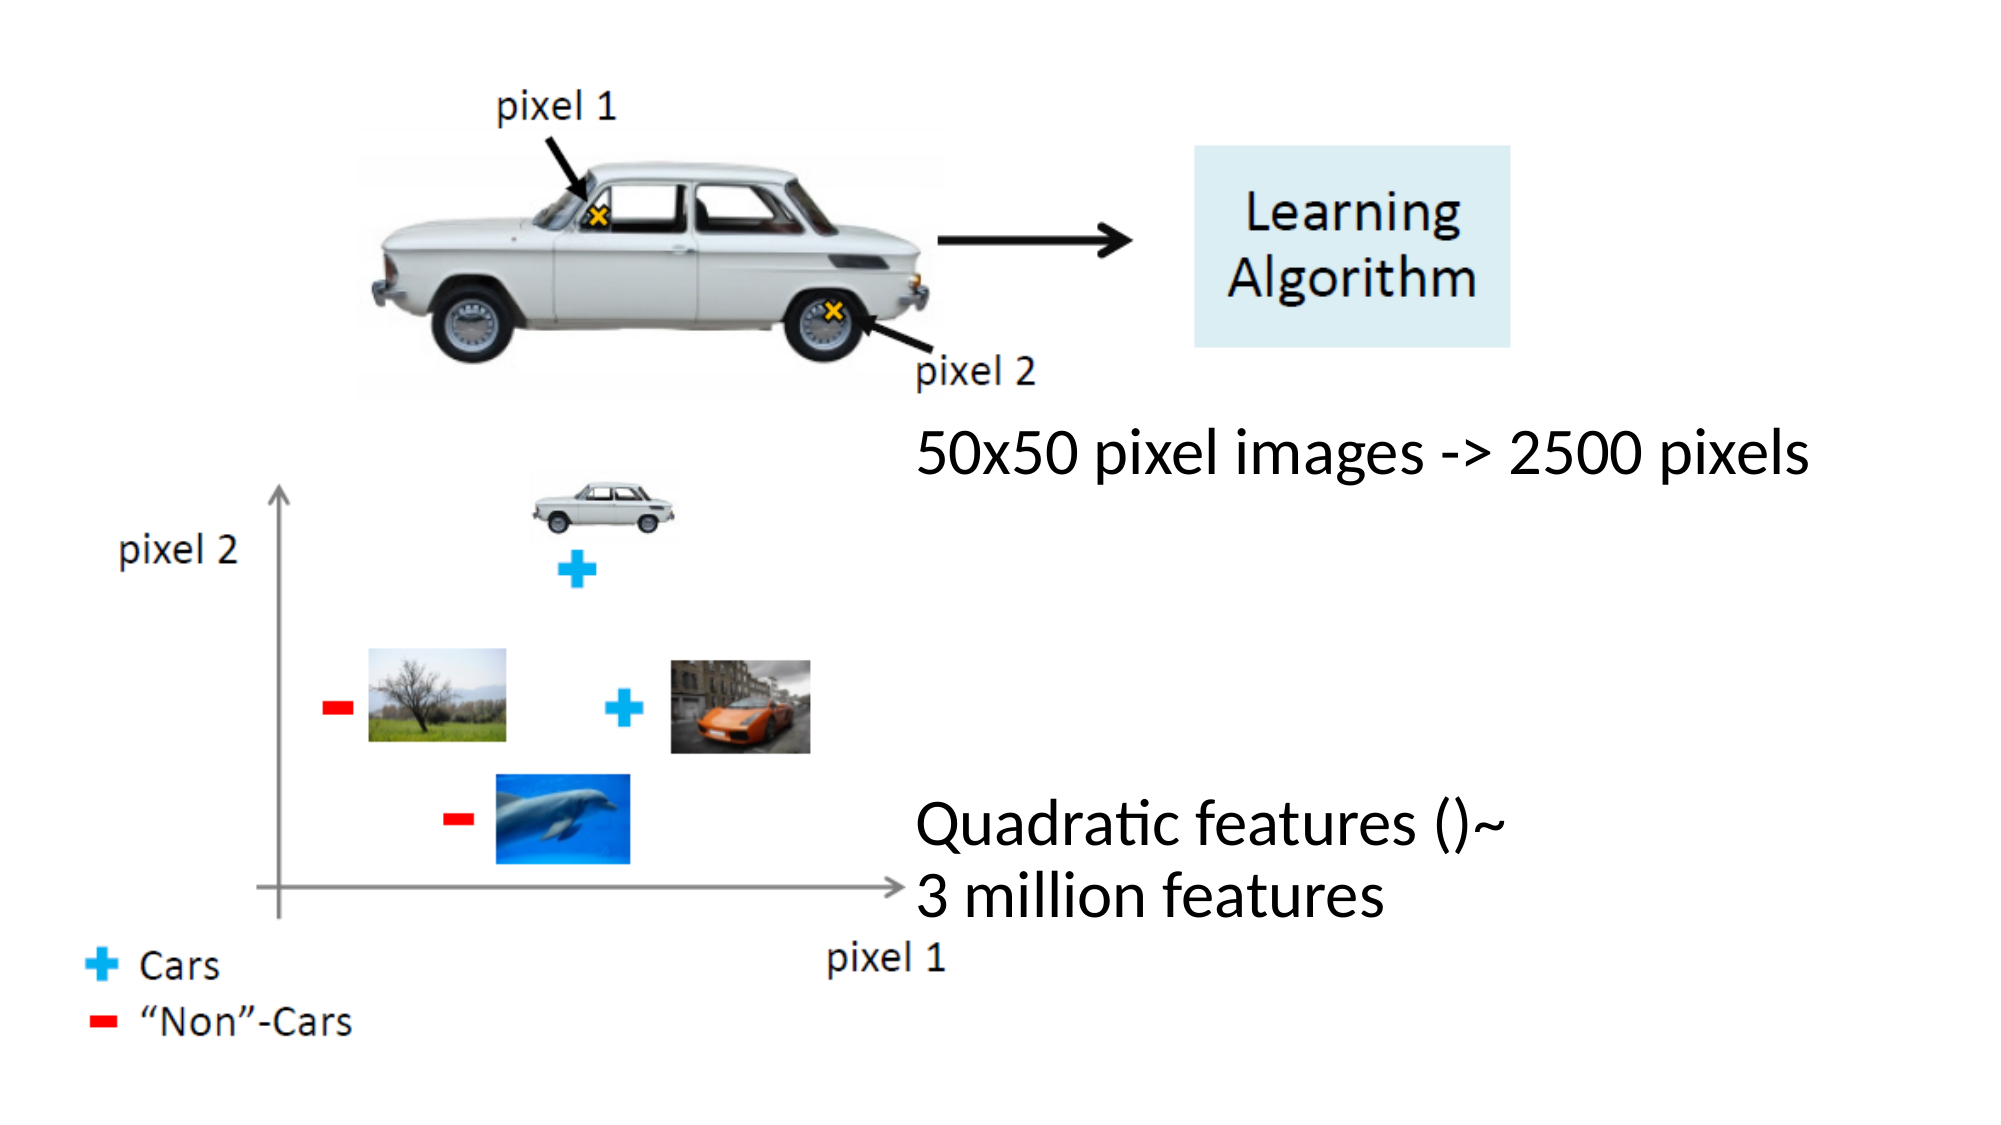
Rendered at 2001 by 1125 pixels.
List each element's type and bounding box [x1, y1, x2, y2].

picture [75, 59, 1526, 1043]
